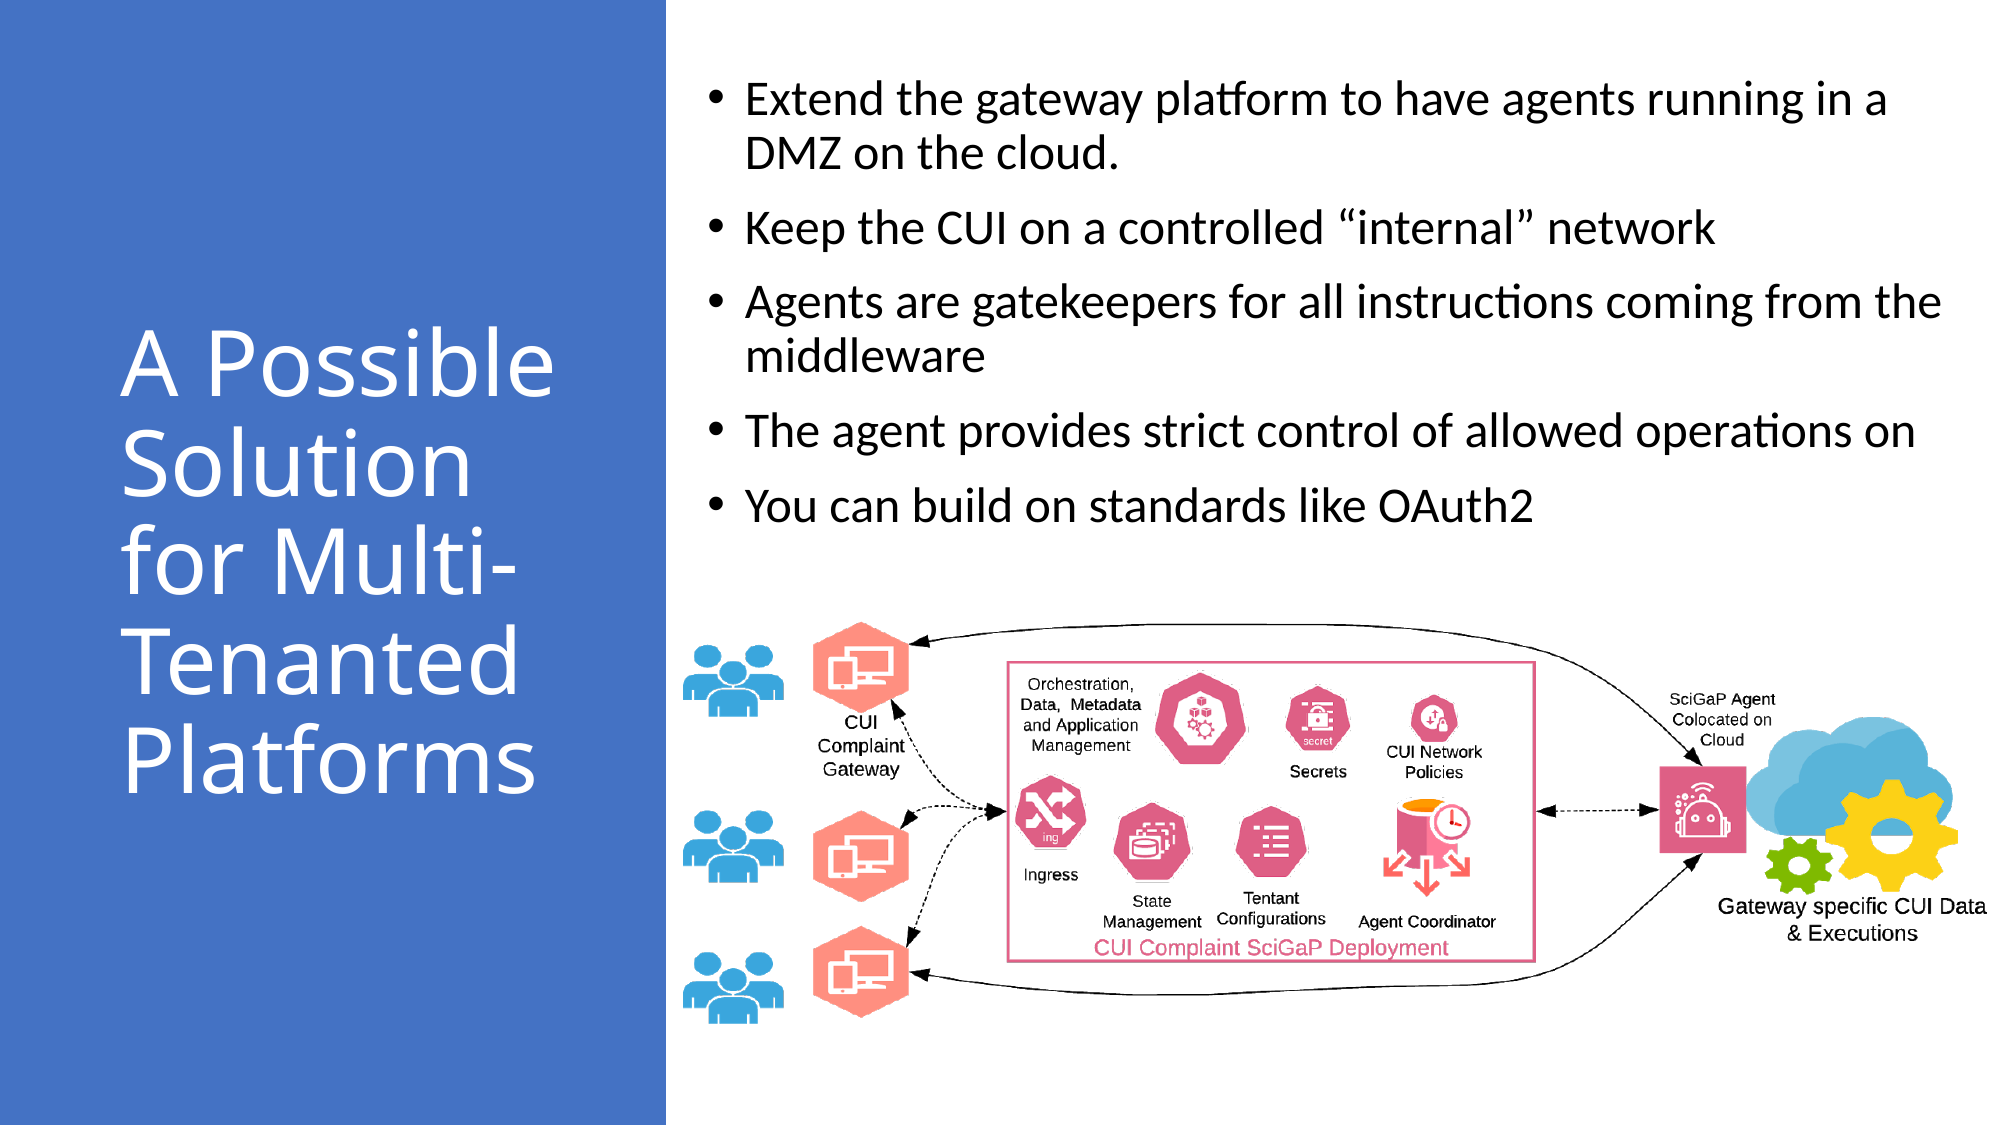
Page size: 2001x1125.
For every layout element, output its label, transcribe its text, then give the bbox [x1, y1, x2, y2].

list Extend the gateway platform to have agents running in a DMZ on the cloud. Keep the CUI on a controlled “internal” network Agents are gatekeepers for all instructions coming from the middleware The agent provides strict control of allowed operations on You can build on standards like OAuth2 [692, 29, 1965, 576]
picture [676, 614, 1993, 1026]
title A Possible Solution for Multi-Tenanted Platforms [105, 104, 614, 1026]
text_box [0, 0, 667, 1125]
